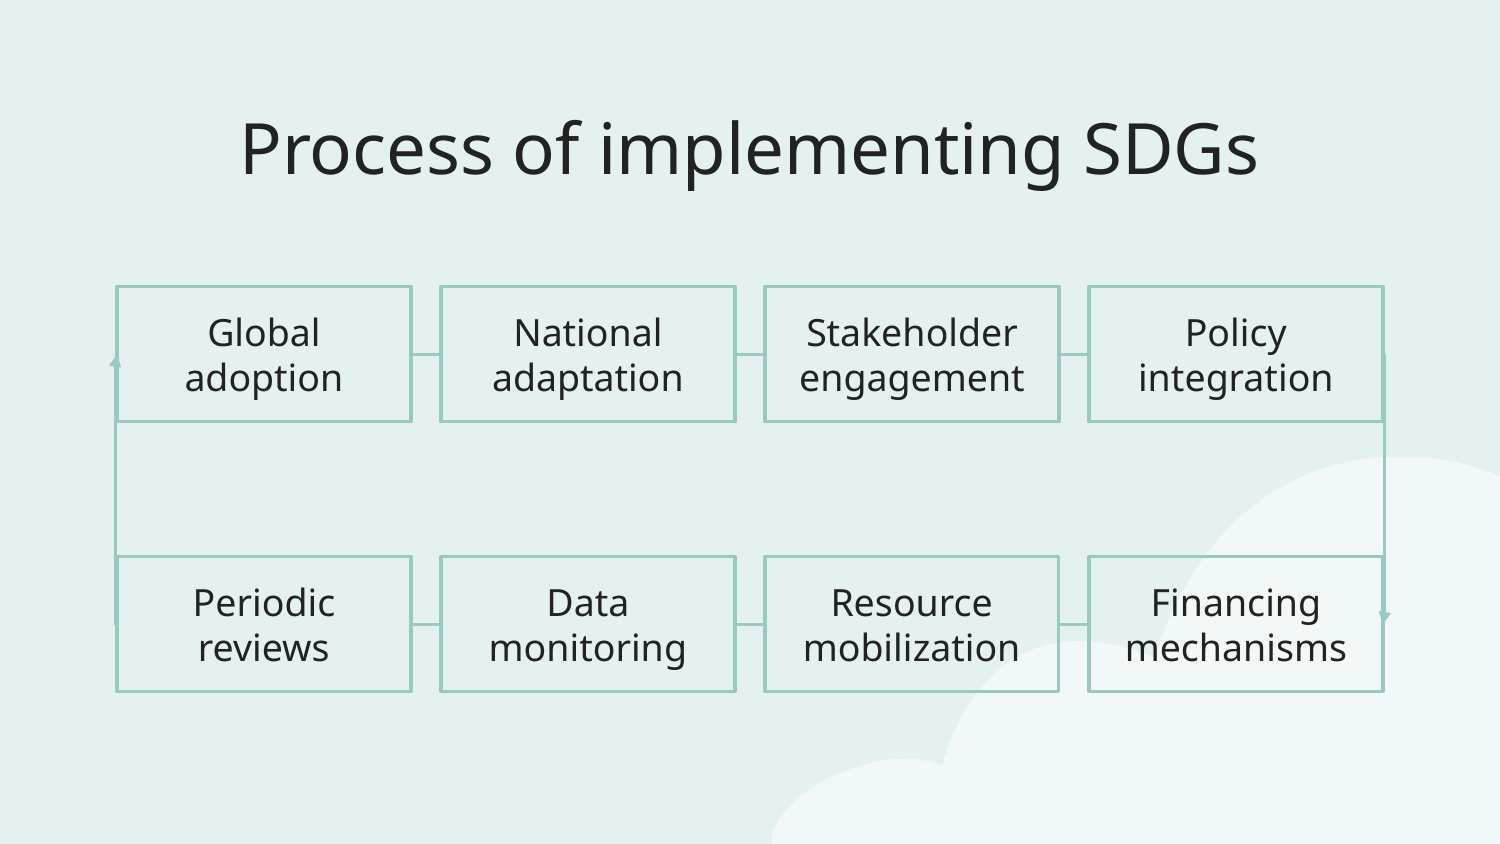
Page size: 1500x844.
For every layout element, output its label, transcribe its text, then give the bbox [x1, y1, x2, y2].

text_box Periodic reviews [116, 556, 411, 692]
text_box Financing mechanisms [1088, 556, 1383, 692]
text_box Global adoption [116, 286, 411, 422]
text_box Data monitoring [440, 556, 735, 692]
text_box National adaptation [440, 286, 735, 422]
text_box Policy integration [1088, 286, 1383, 422]
title Process of implementing SDGs [116, 88, 1383, 194]
text_box Resource mobilization [764, 556, 1059, 692]
text_box Stakeholder engagement [765, 286, 1059, 422]
